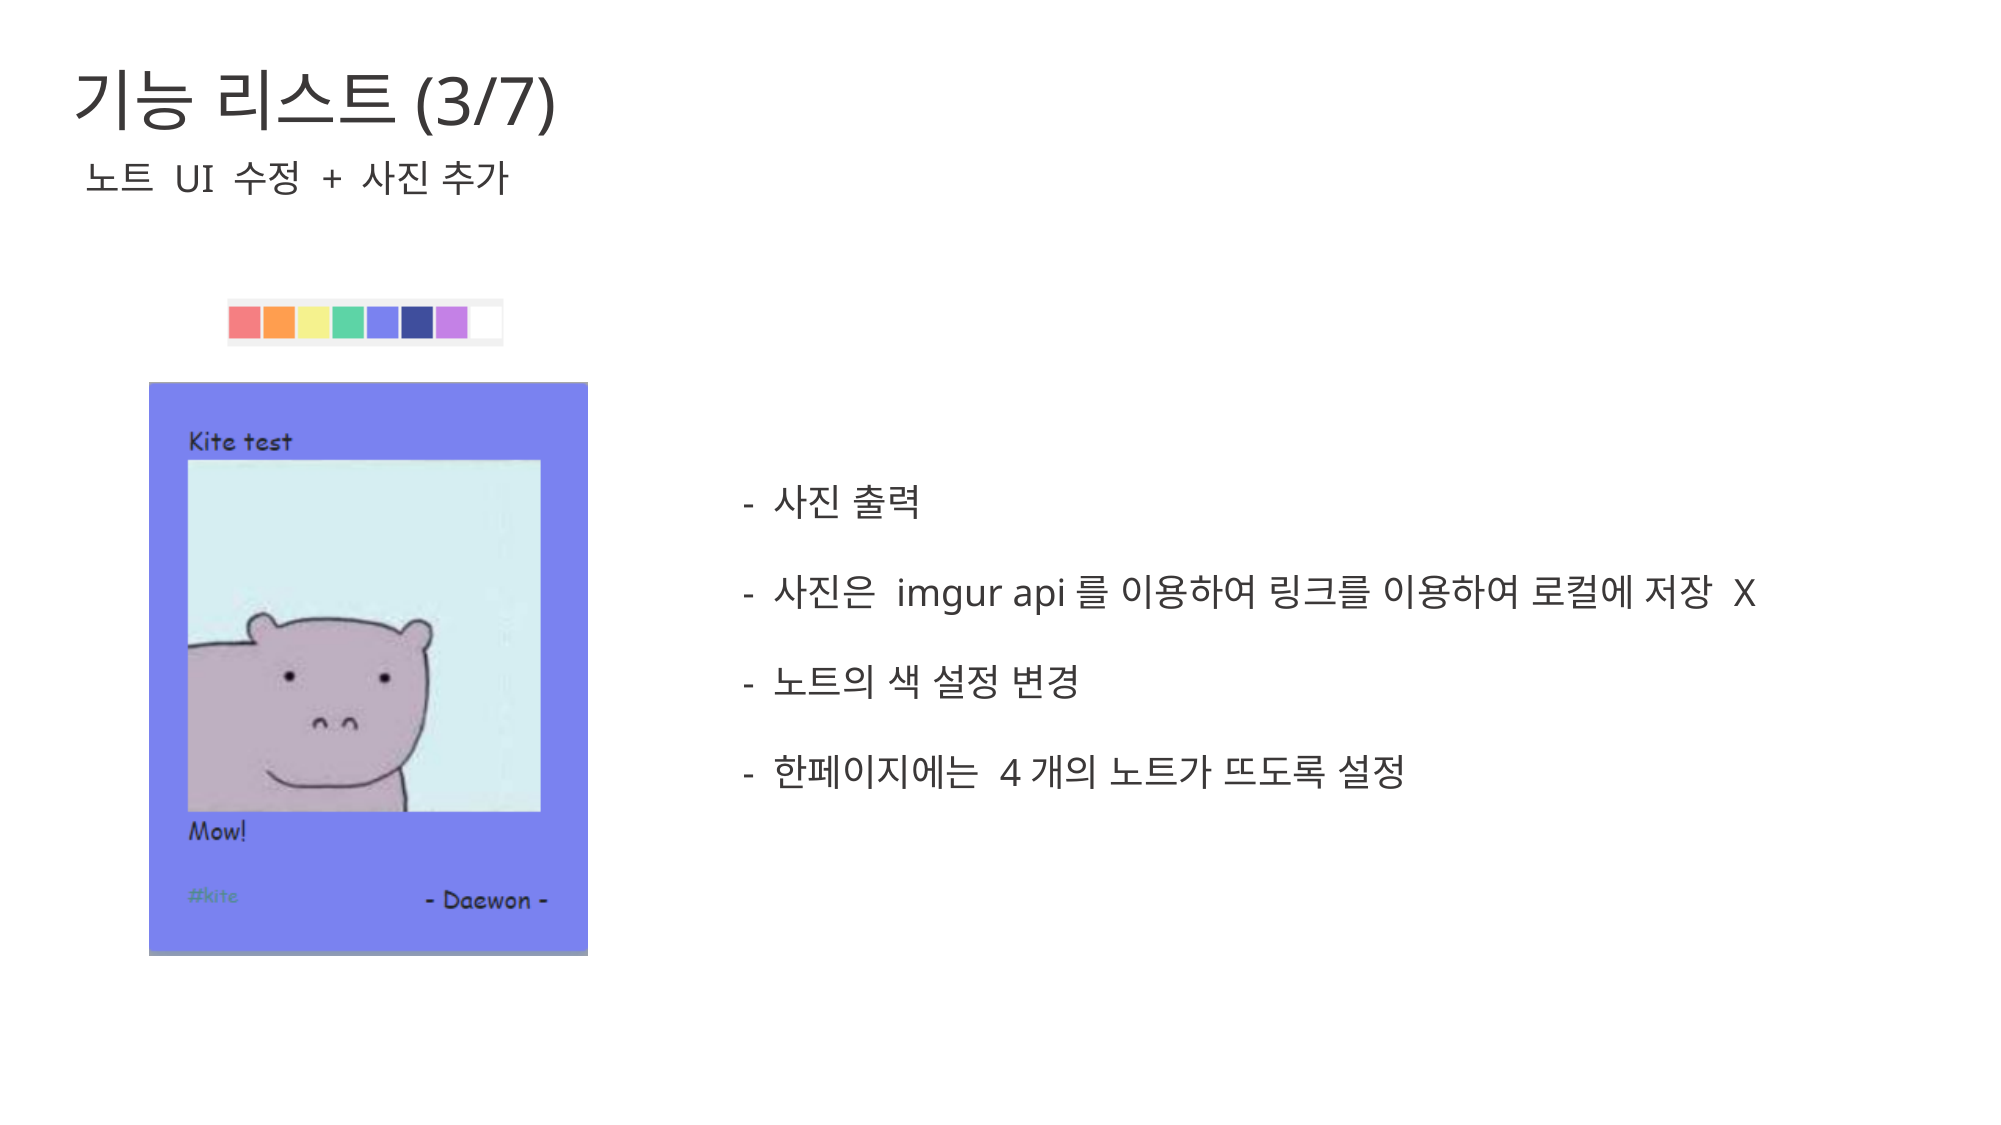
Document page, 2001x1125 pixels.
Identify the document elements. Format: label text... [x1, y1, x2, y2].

picture [223, 291, 510, 353]
text_box - 사진 출력 - 사진은 imgur api를 이용하여 링크를 이용하여 로컬에 저장 X - 노트의 색 설정 변경 - 한페이지에는 4개의 노트가 뜨도록 설정 [718, 471, 1895, 846]
text_box 기능 리스트(3/7) [58, 51, 679, 147]
picture [149, 382, 588, 956]
text_box 노트 UI 수정 + 사진 추가 [70, 147, 719, 208]
